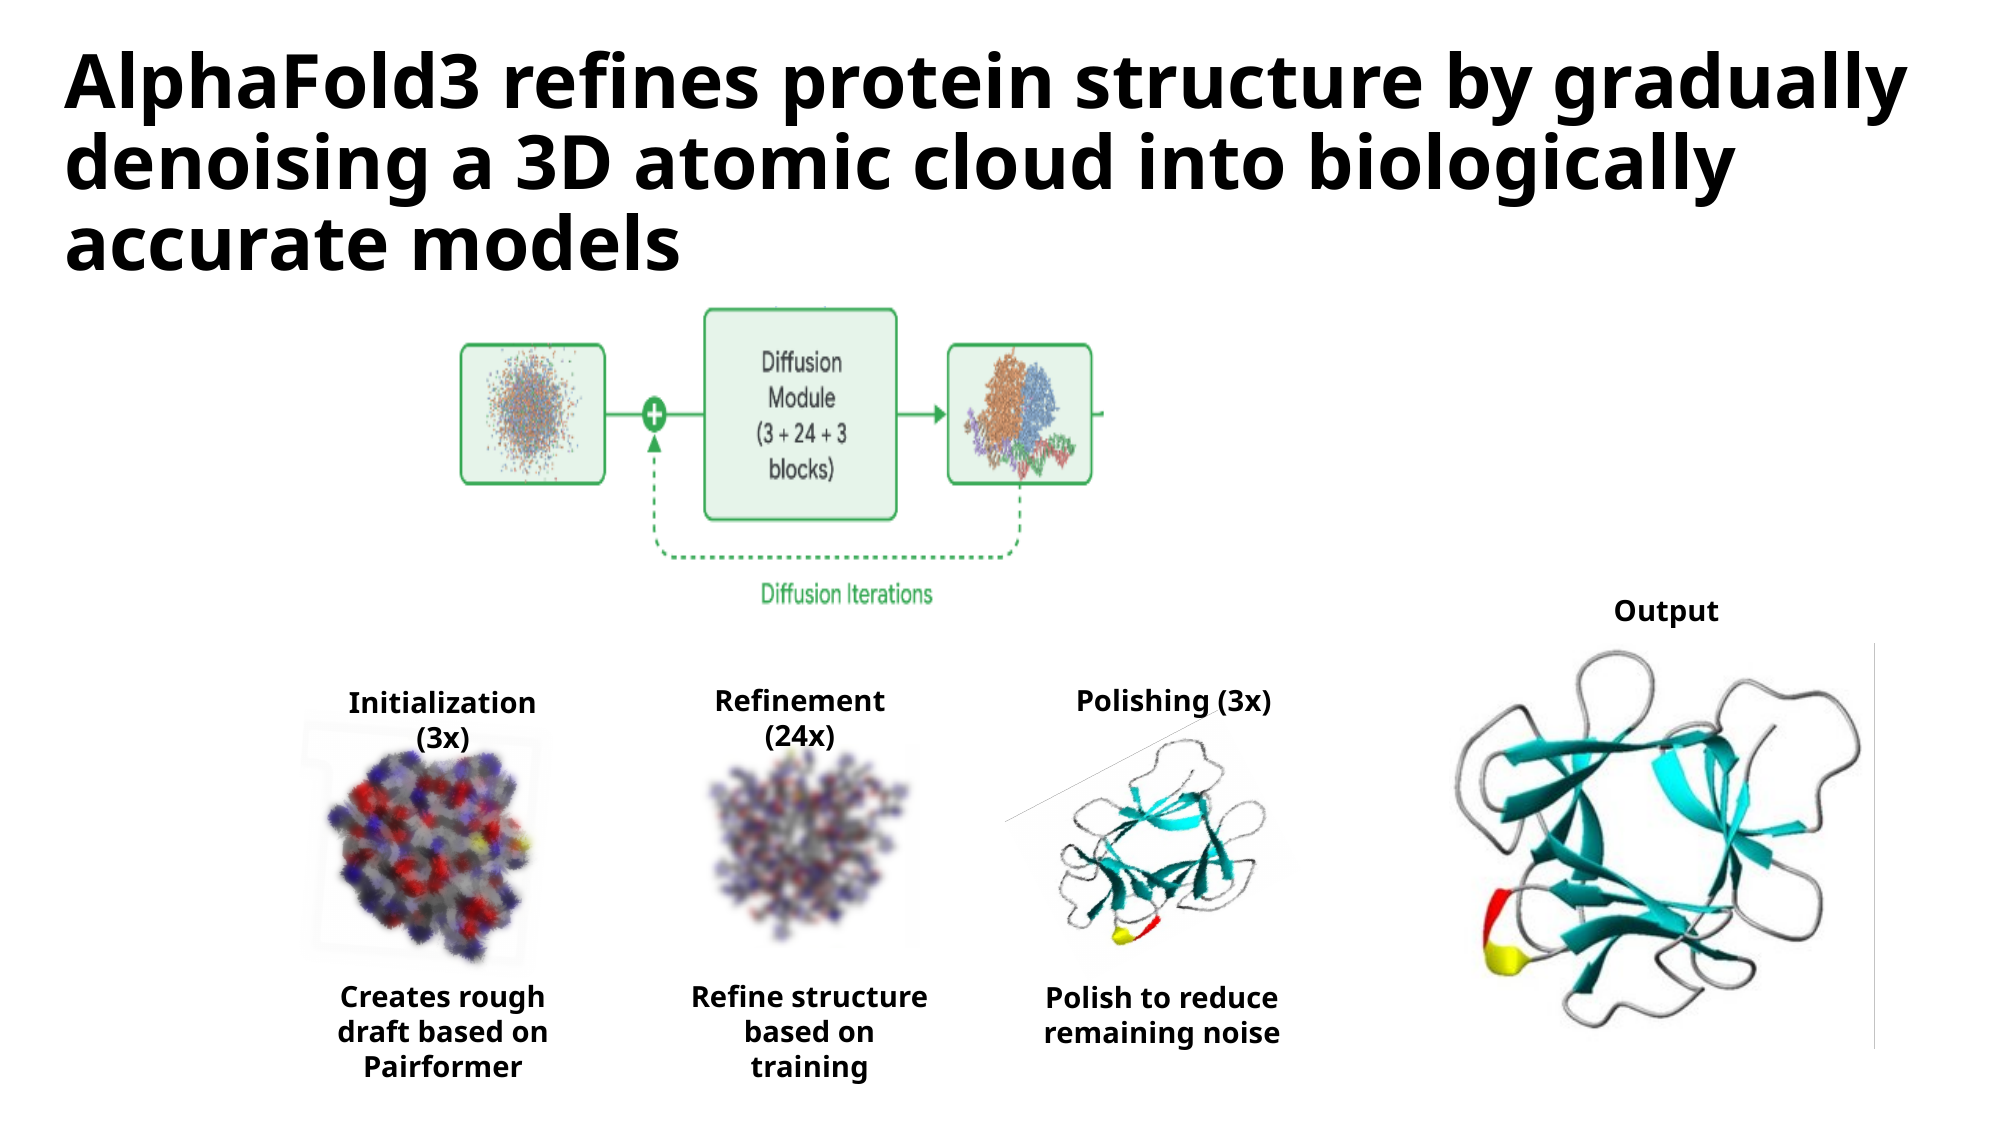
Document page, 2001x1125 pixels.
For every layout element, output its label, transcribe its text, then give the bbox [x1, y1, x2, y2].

text_box Polish to reduce remaining noise [1024, 972, 1301, 1057]
text_box Refinement (24x) [661, 674, 939, 760]
title AlphaFold3 refines protein structure by gradually denoising a 3D atomic cloud into biologically accurate models [49, 56, 1951, 274]
picture [1448, 643, 1885, 1049]
text_box Initialization (3x) [305, 676, 582, 762]
picture [449, 306, 1105, 623]
picture [1001, 720, 1300, 972]
text_box Creates rough draft based on Pairformer [305, 970, 582, 1091]
text_box Polishing (3x) [1035, 674, 1312, 725]
text_box Refine structure based on training [671, 970, 948, 1091]
text_box Output [1528, 584, 1805, 635]
picture [285, 717, 558, 975]
picture [699, 744, 920, 949]
